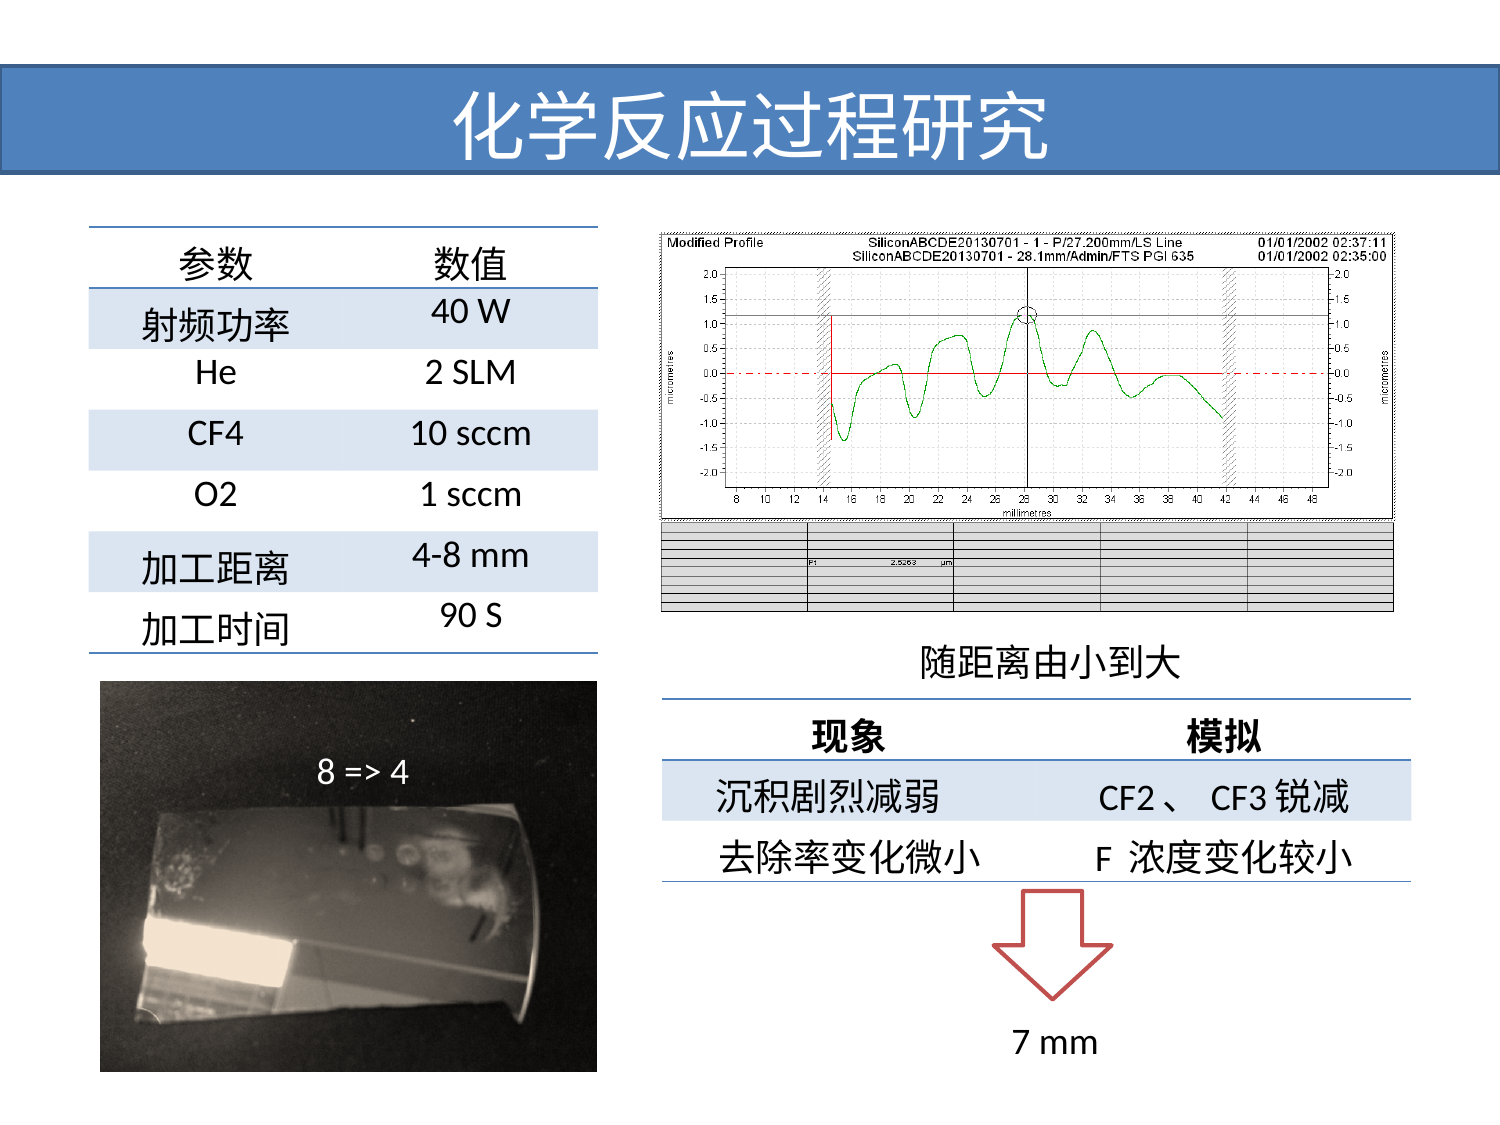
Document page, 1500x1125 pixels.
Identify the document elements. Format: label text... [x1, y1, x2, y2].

table_cell 4-8 mm [343, 531, 598, 592]
table_header 参数 [89, 228, 343, 287]
table_cell O2 [89, 471, 343, 531]
table_header 数值 [343, 228, 598, 287]
table_cell 沉积剧烈减弱 [662, 761, 1037, 821]
table_cell 2 SLM [343, 349, 598, 410]
table_header 模拟 [1037, 700, 1411, 759]
table_cell 1 sccm [343, 471, 598, 531]
picture [654, 231, 1399, 615]
title 化学反应过程研究 [75, 30, 1425, 219]
table_cell 去除率变化微小 [662, 821, 1037, 881]
text_box 7 mm [996, 1009, 1114, 1070]
table_cell 40 W [343, 289, 598, 349]
table_cell He [89, 349, 343, 410]
table_cell 加工距离 [89, 531, 343, 592]
table_cell 加工时间 [89, 592, 343, 652]
table_cell F 浓度变化较小 [1037, 821, 1411, 881]
table_cell 射频功率 [89, 289, 343, 349]
table_header 现象 [662, 700, 1037, 759]
picture [100, 681, 597, 1072]
text_box [991, 888, 1114, 1002]
table_cell CF2、CF3锐减 [1037, 761, 1411, 821]
text_box 随距离由小到大 [905, 631, 1198, 692]
table_cell 10 sccm [343, 410, 598, 471]
table_cell 90 S [343, 592, 598, 652]
table_cell CF4 [89, 410, 343, 471]
